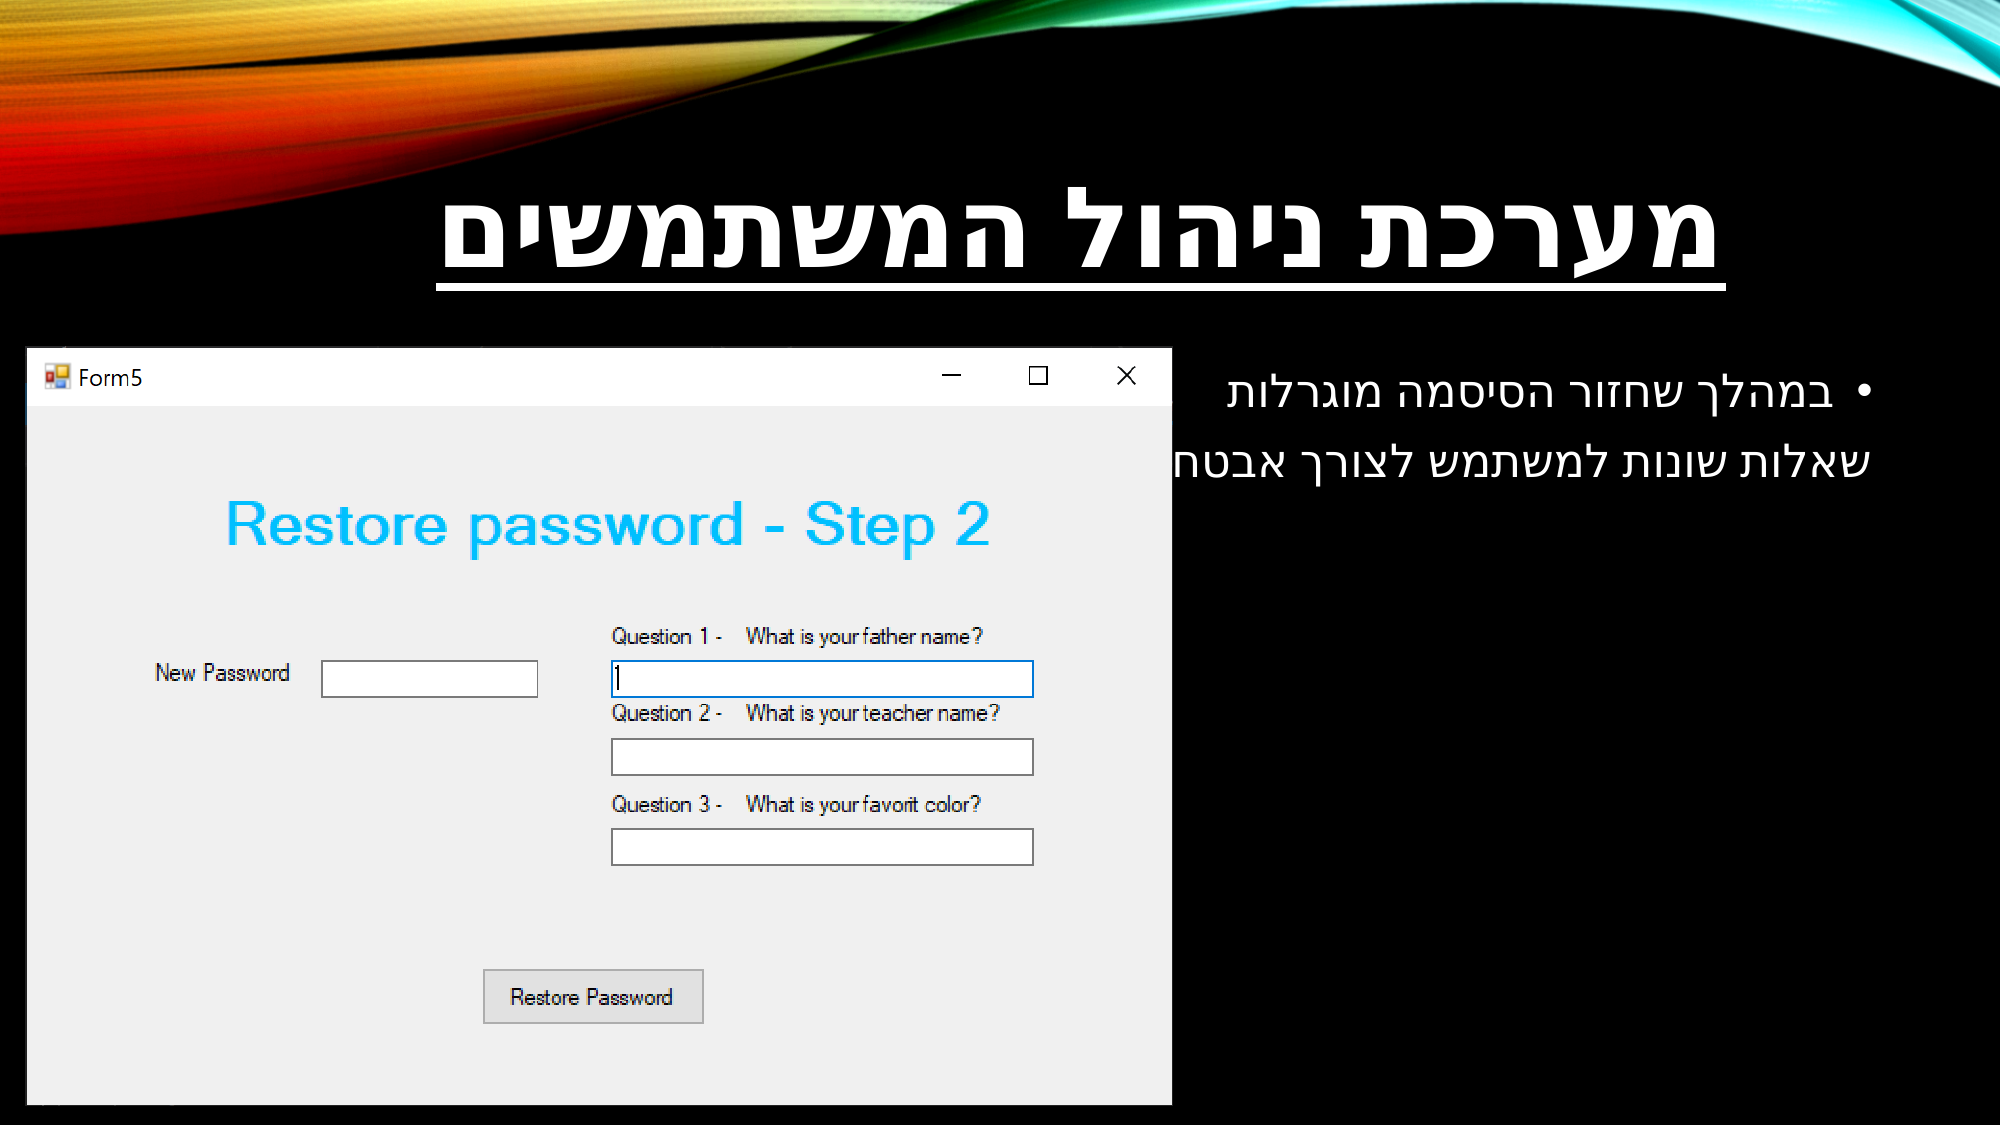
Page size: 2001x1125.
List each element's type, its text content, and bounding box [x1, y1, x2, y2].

picture [0, 0, 2000, 237]
picture [24, 346, 1174, 1107]
title מערכת ניהול המשתמשים [374, 125, 1787, 338]
list במהלך שחזור הסיסמה מוגרלות שאלות שונות למשתמש לצורך אבטחה. [1174, 360, 1888, 1021]
